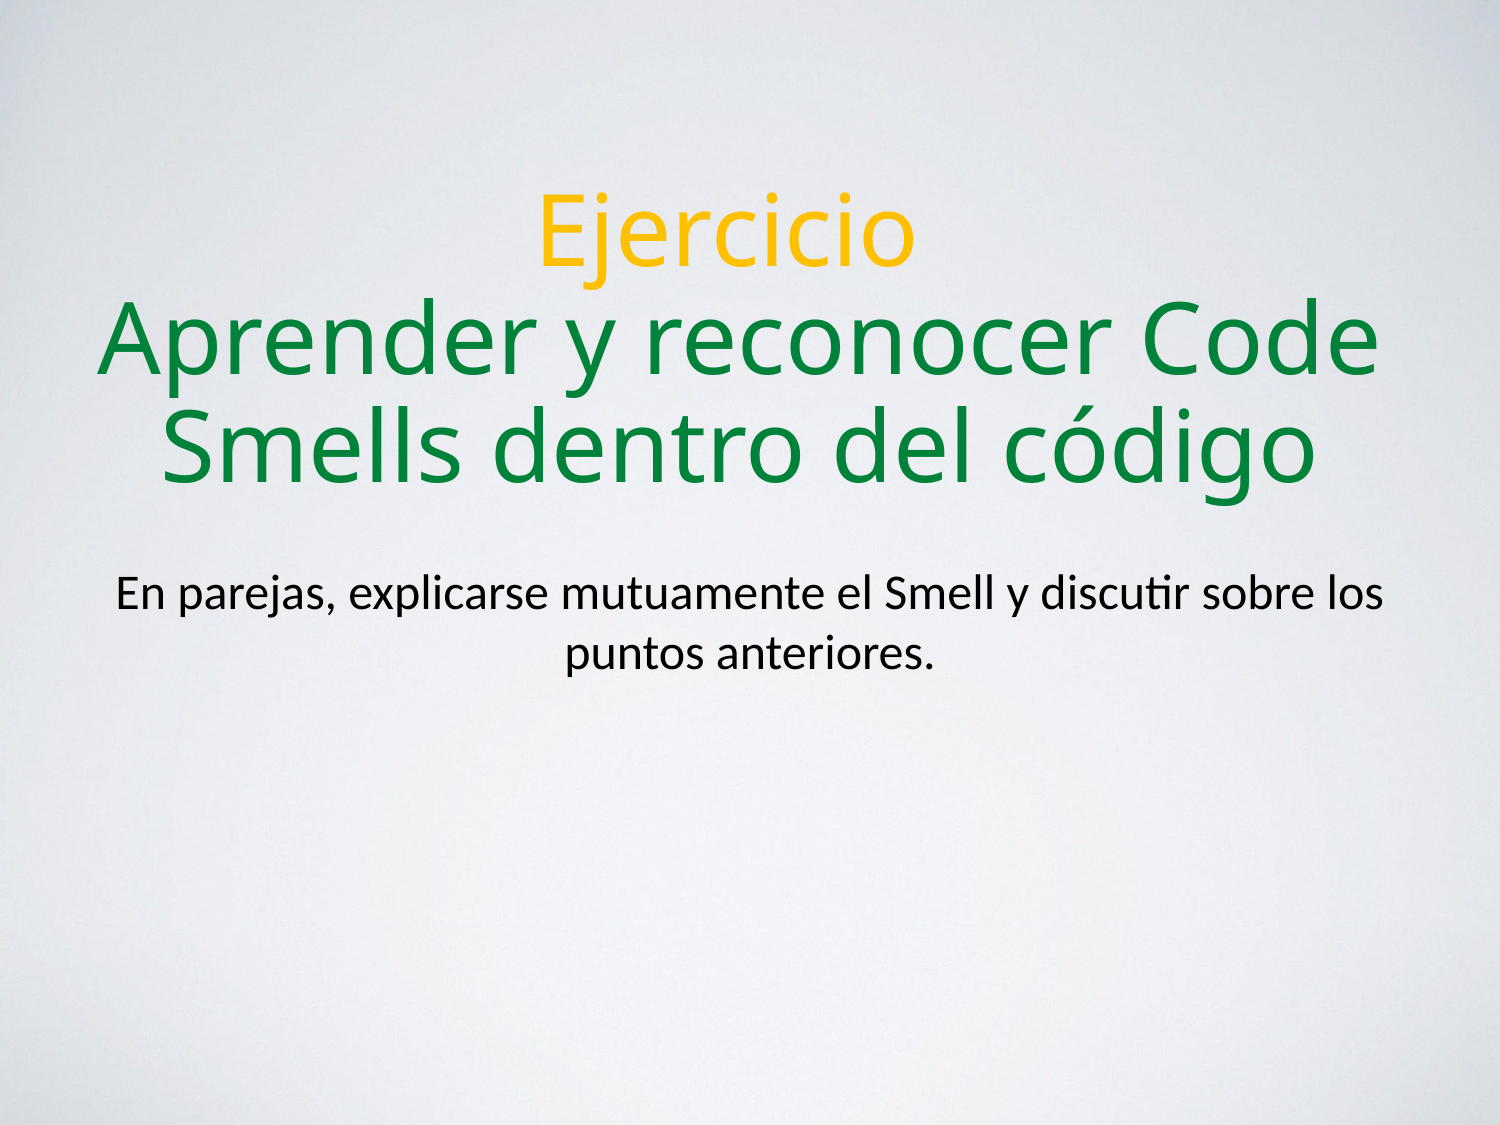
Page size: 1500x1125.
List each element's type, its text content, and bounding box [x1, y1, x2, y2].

title Ejercicio Aprender y reconocer Code Smells dentro del código [64, 172, 1415, 516]
picture [0, 0, 1500, 1125]
text_box En parejas, explicarse mutuamente el Smell y discutir sobre los puntos anteriores. [53, 552, 1447, 688]
